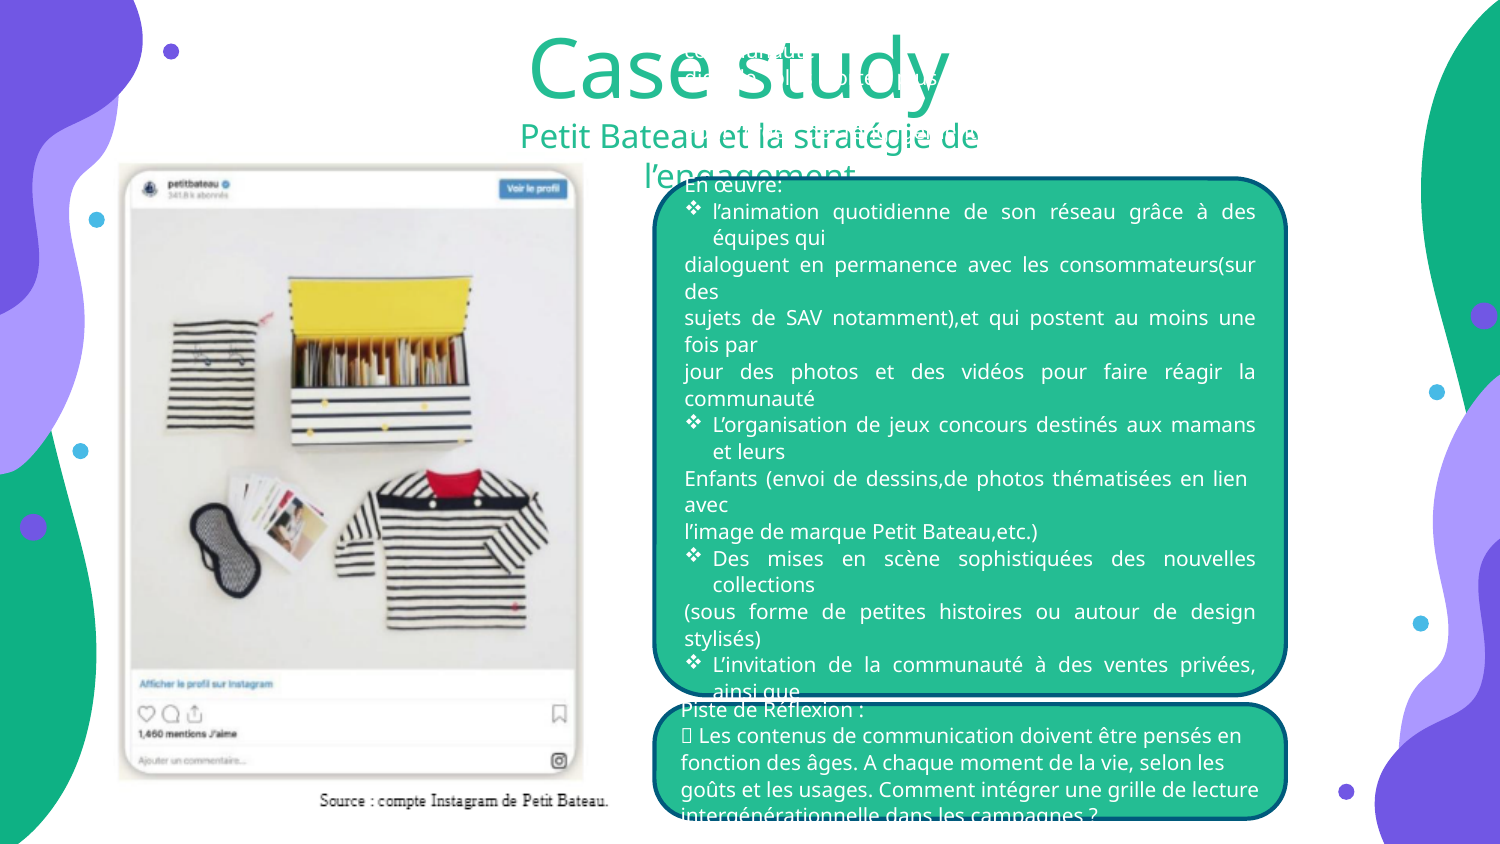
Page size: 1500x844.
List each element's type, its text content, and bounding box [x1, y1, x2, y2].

text_box Piste de Réflexion :  Les contenus de communication doivent être pensés en fonction des âges. A chaque moment de la vie, selon les goûts et les usages. Comment intégrer une grille de lecture intergénérationnelle dans les campagnes ? [652, 702, 1288, 821]
text_box La stratégie digitale a été conçue pour constituer une communauté digitale plus forte, plus soudée et intéressée par le contenu de marque. Pour créer de l’engagement chez ses consommateurs, Petit Bateau met En œuvre: l’animation quotidienne de son réseau grâce à des équipes qui dialoguent en permanence avec les consommateurs(sur des sujets de SAV notamment),et qui postent au moins une fois par jour des photos et des vidéos pour faire réagir la communauté L’organisation de jeux concours destinés aux mamans et leurs Enfants (envoi de dessins,de photos thématisées en lien avec l’image de marque Petit Bateau,etc.) Des mises en scène sophistiquées des nouvelles collections (sous forme de petites histoires ou autour de design stylisés) L’invitation de la communauté à des ventes privées, ainsi que l’envoi de bons plans et de promotions La diffusion de vidéos exclusives sur YouTube présentant les Nouvelles collections ,mais aussi des making-off des hootings, Des tutos Do It Yourself à destination des enfants,etc [652, 176, 1288, 698]
picture [105, 151, 632, 819]
title Case study Petit Bateau et la stratégie de l’engagement [447, 0, 1053, 94]
